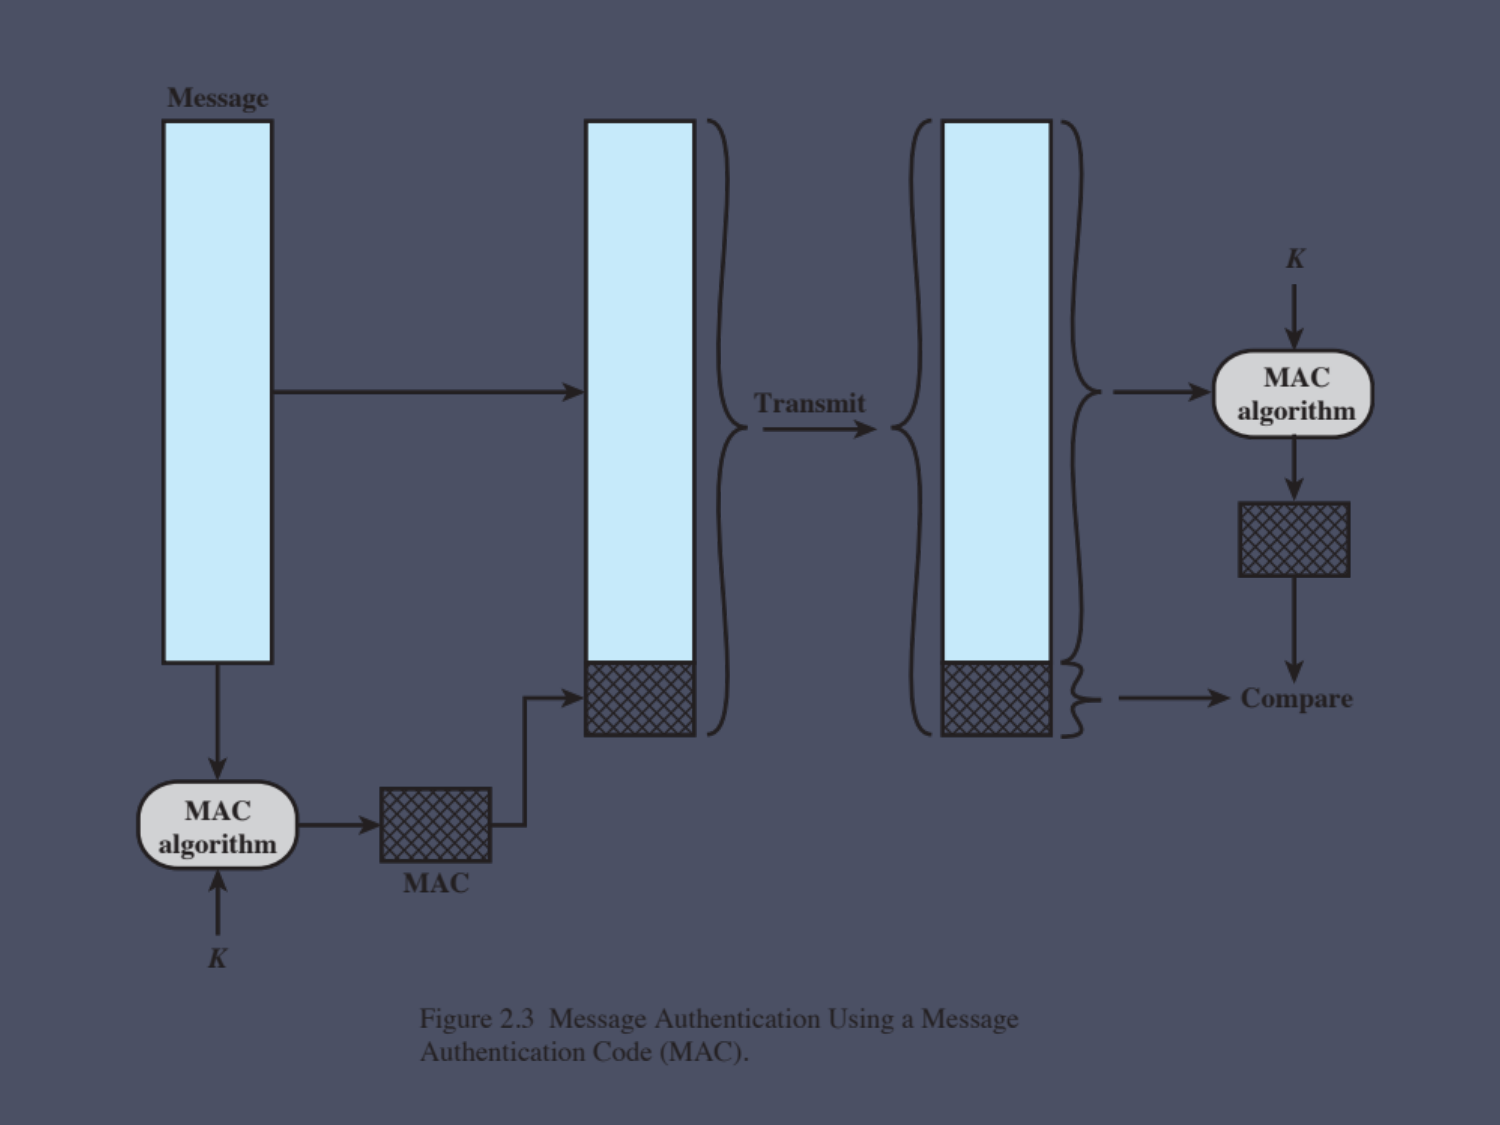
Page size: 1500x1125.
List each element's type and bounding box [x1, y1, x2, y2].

picture [76, 30, 1416, 1106]
